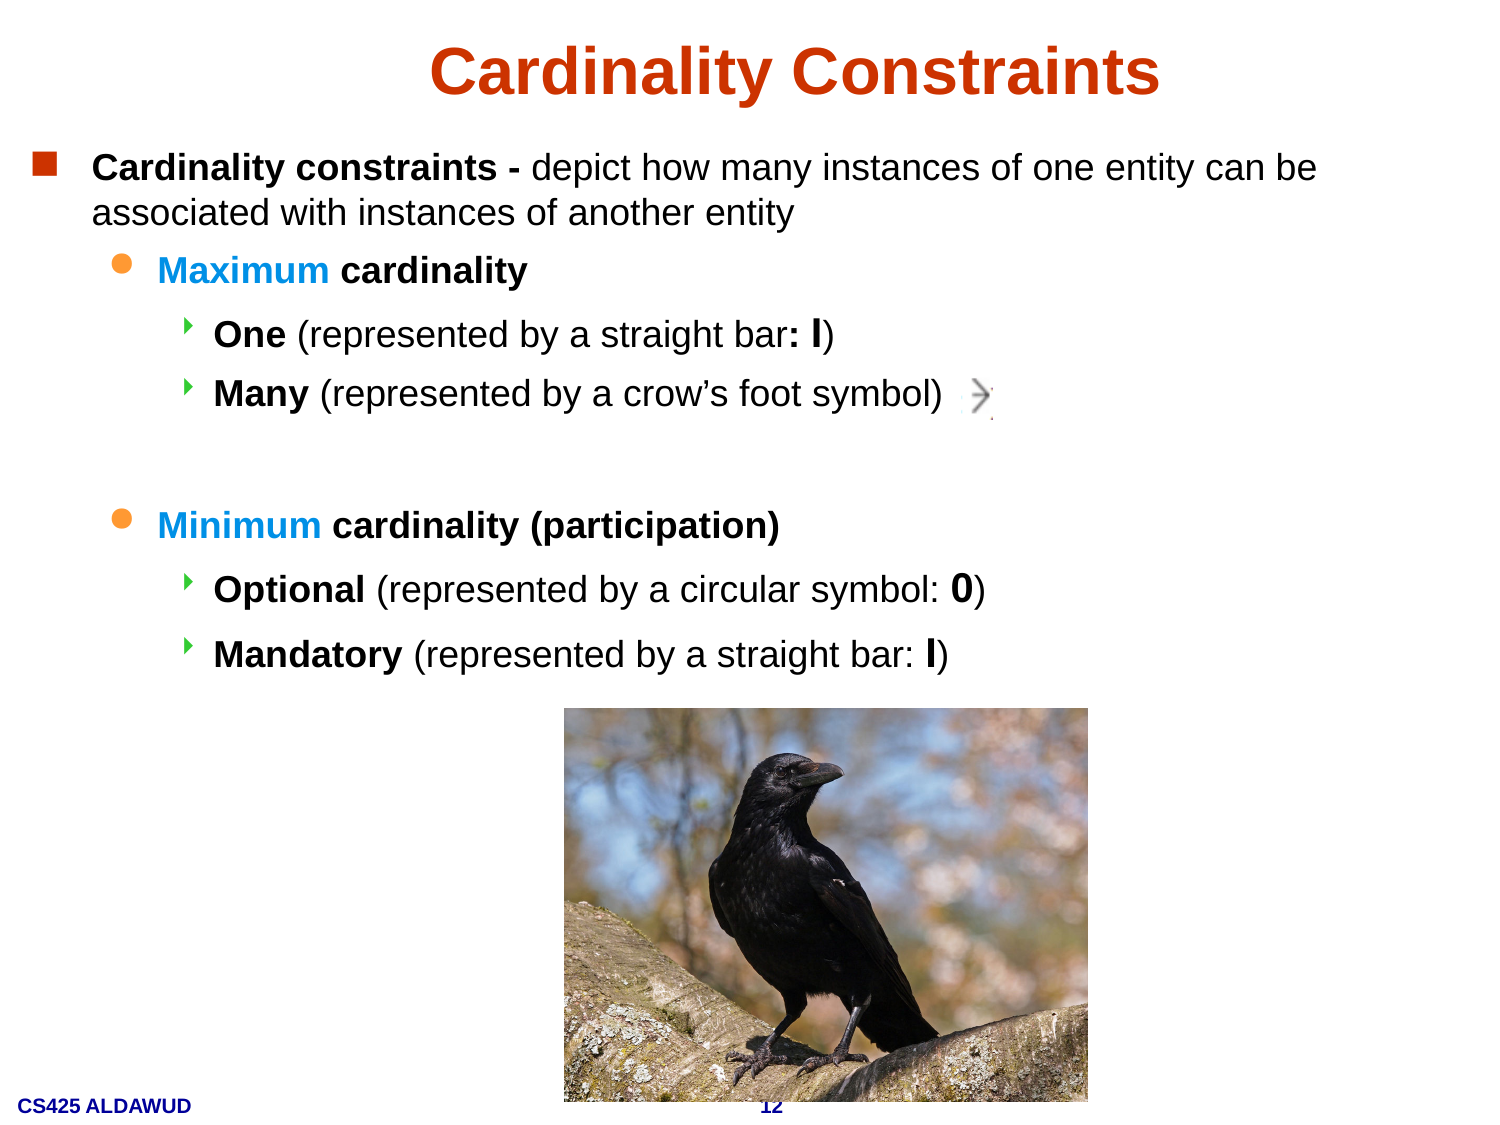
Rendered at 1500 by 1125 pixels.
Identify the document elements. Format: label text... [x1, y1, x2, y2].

picture [564, 707, 1089, 1102]
title Cardinality Constraints [133, 14, 1459, 116]
list Cardinality constraints - depict how many instances of one entity can be associated with instances of another entity Maximum cardinality One (represented by a straight bar: I) Many (represented by a crow’s foot symbol) Minimum cardinality (participation) Optional (represented by a circular symbol: 0) Mandatory (represented by a straight bar: I) [20, 135, 1446, 670]
picture [961, 369, 994, 421]
